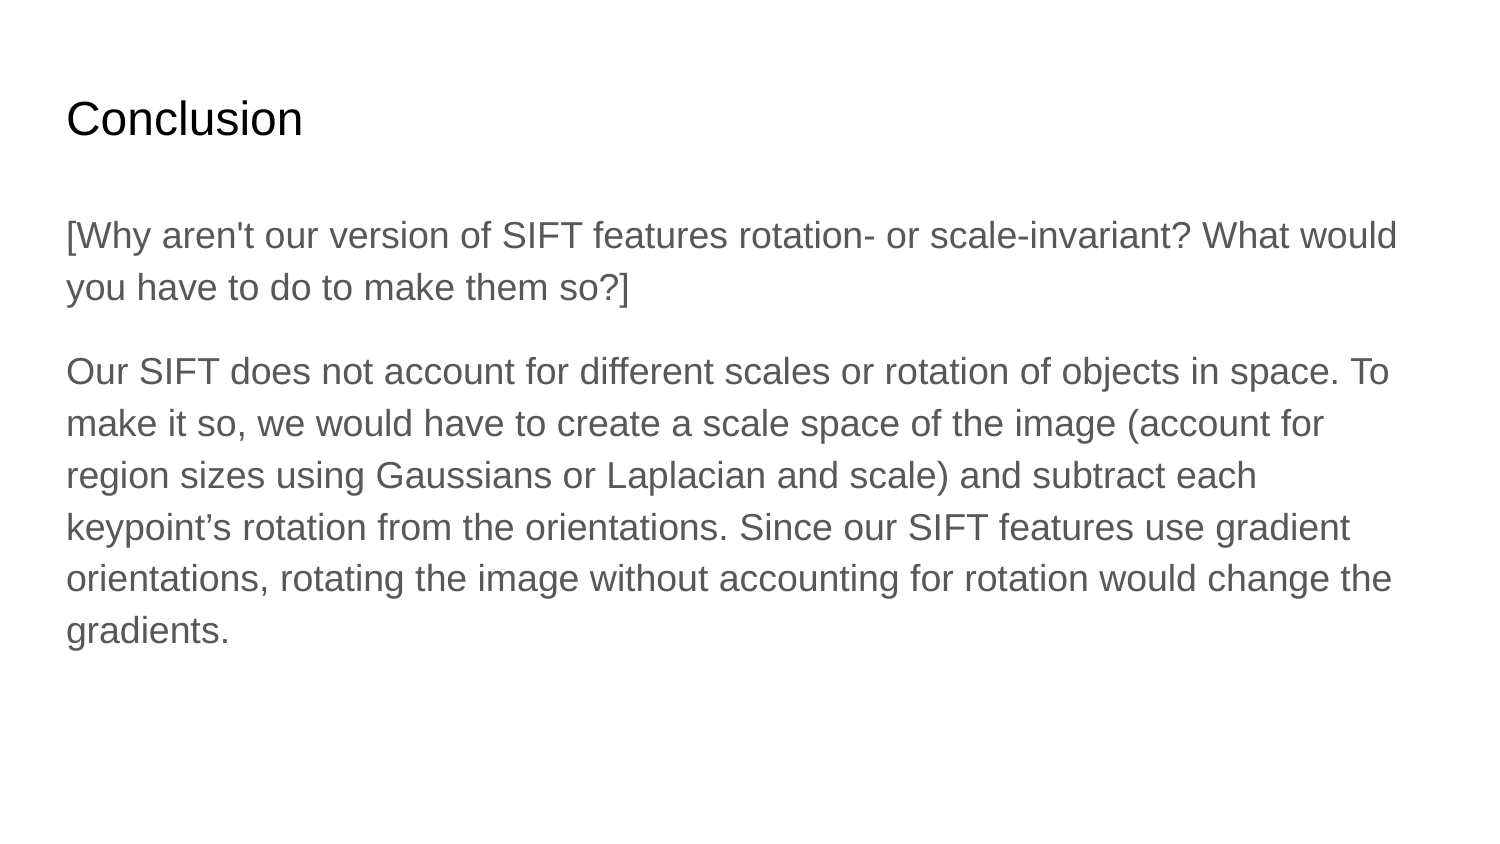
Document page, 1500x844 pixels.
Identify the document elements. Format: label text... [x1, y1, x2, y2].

title Conclusion [50, 72, 1450, 168]
list [Why aren't our version of SIFT features rotation- or scale-invariant? What would you have to do to make them so?] Our SIFT does not account for different scales or rotation of objects in space. To make it so, we would have to create a scale space of the image (account for region sizes using Gaussians or Laplacian and scale) and subtract each keypoint’s rotation from the orientations. Since our SIFT features use gradient orientations, rotating the image without accounting for rotation would change the gradients. [50, 188, 1450, 750]
